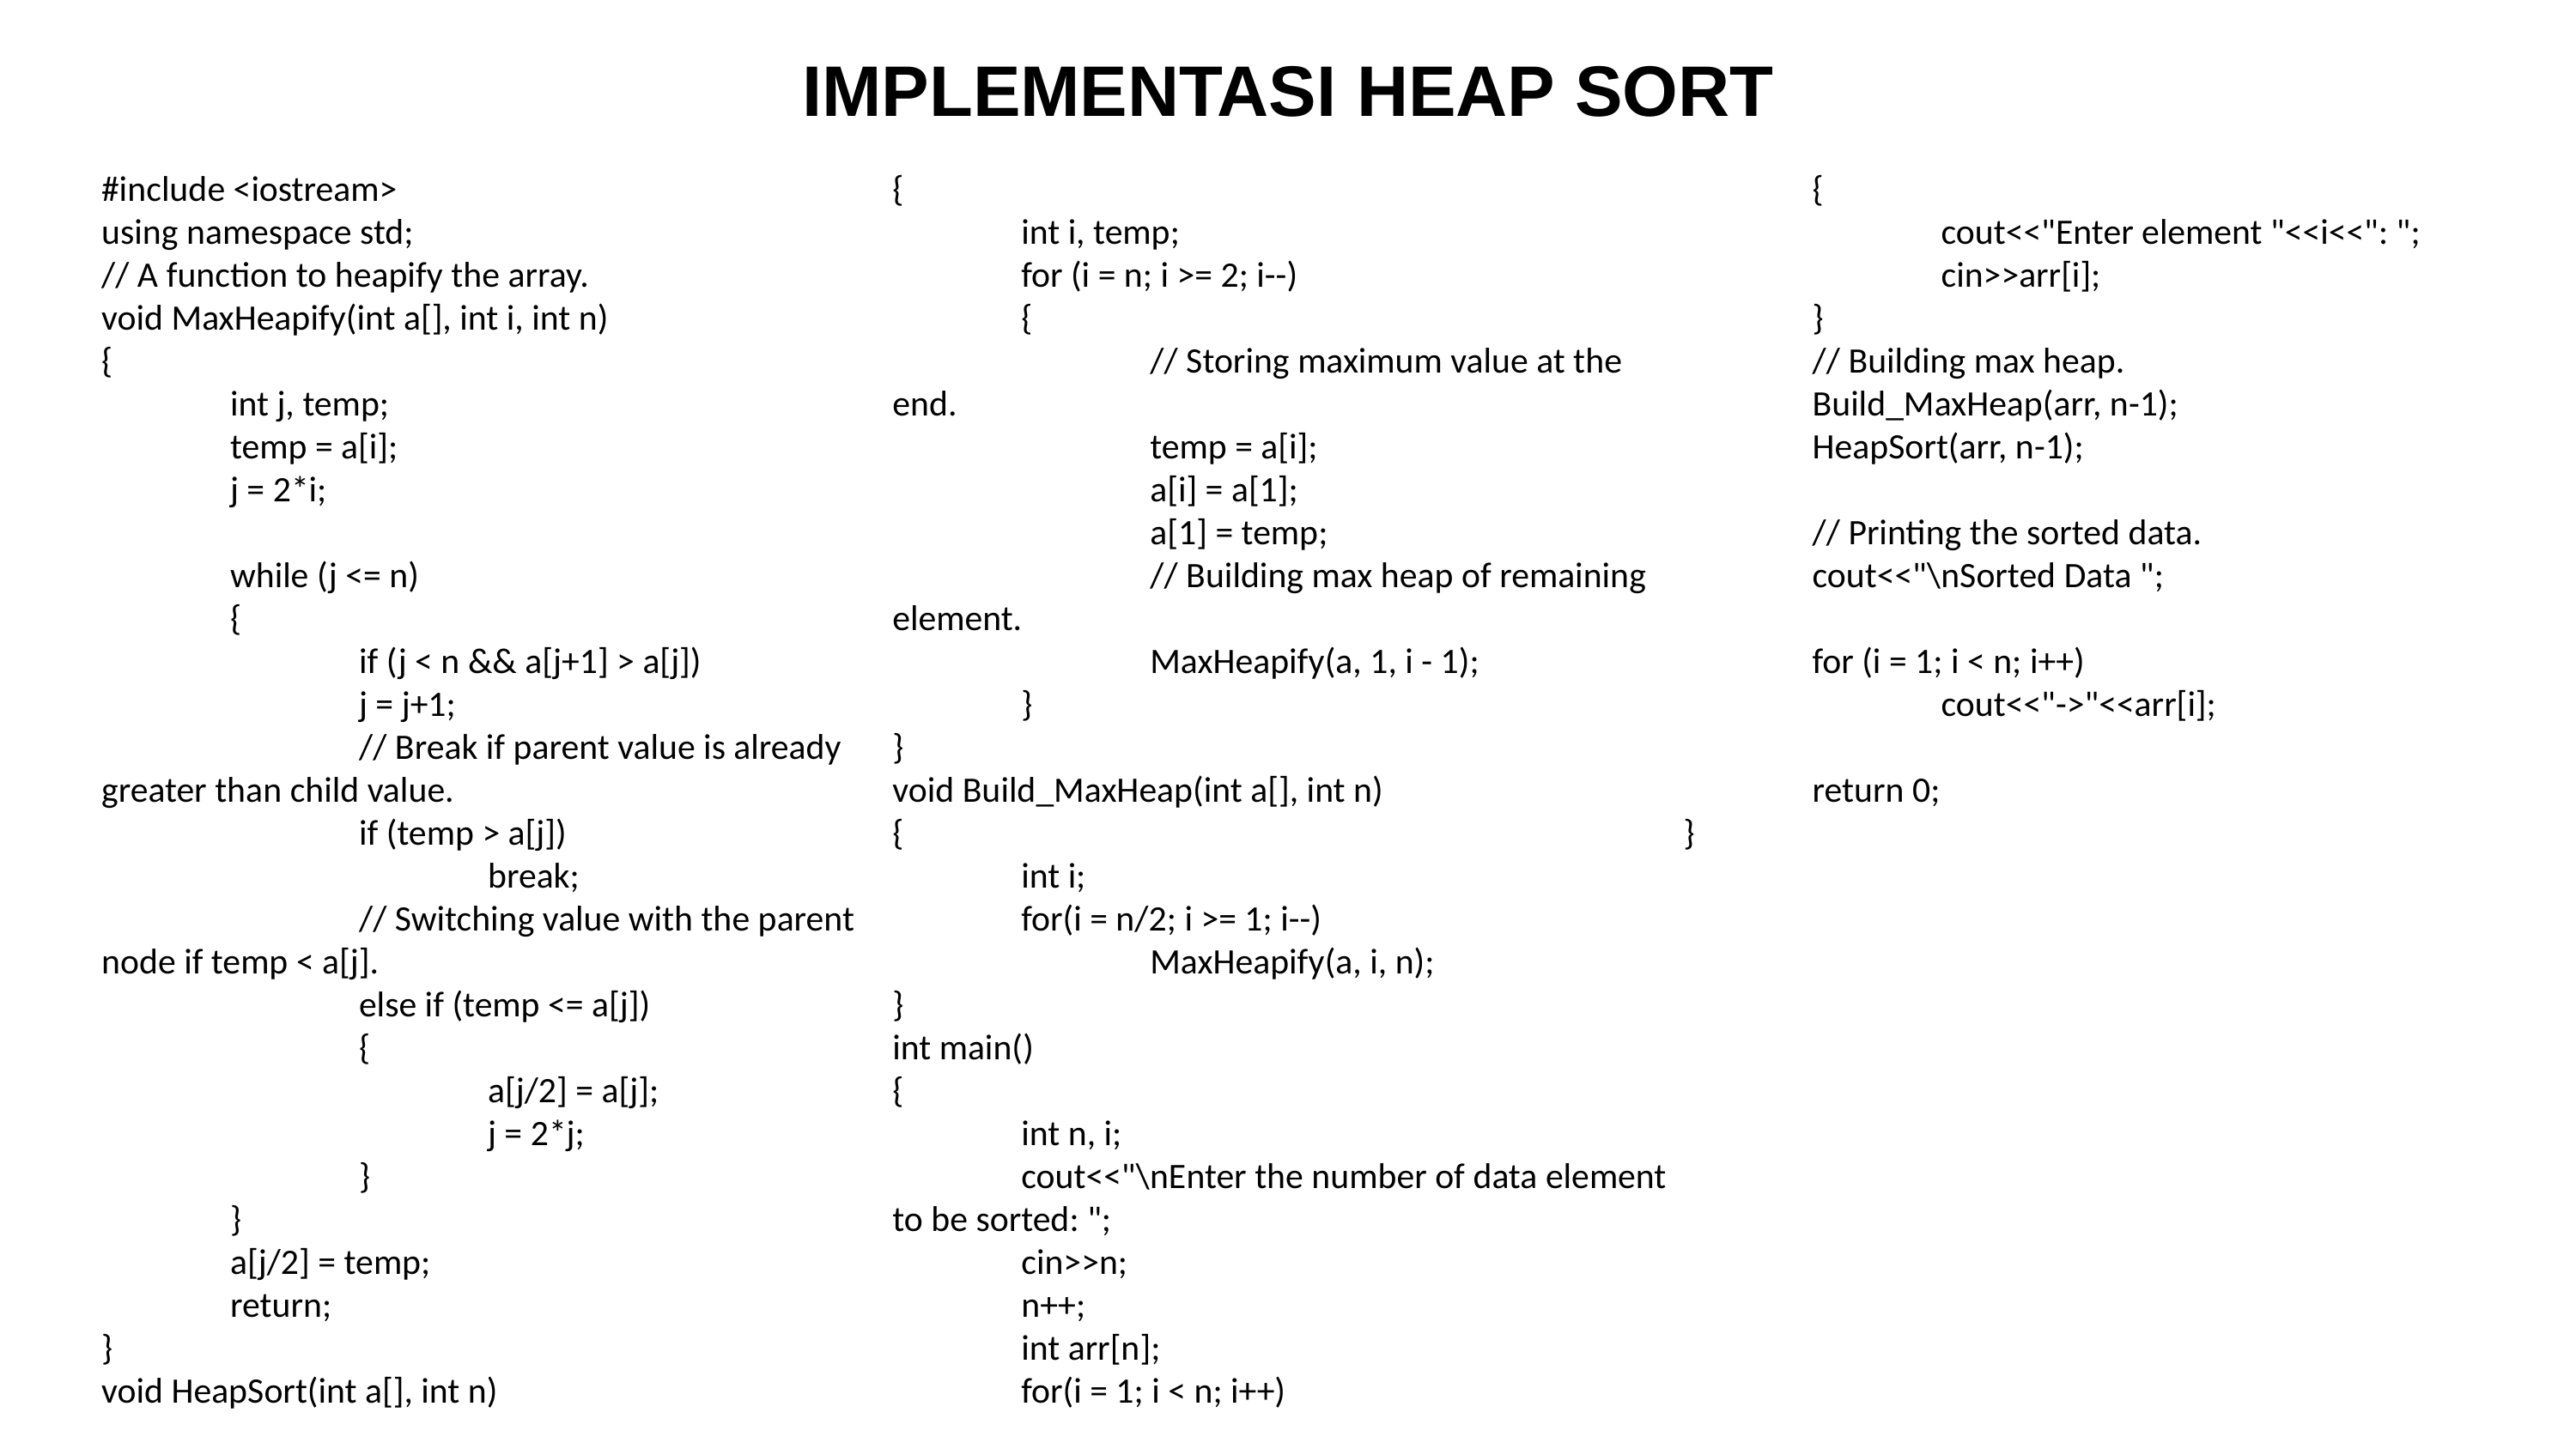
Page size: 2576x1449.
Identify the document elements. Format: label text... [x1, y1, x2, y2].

text_box IMPLEMENTASI HEAP SORT [643, 39, 1932, 137]
text_box #include <iostream> using namespace std; // A function to heapify the array. void MaxHeapify(int a[], int i, int n) { int j, temp; temp = a[i]; j = 2*i; while (j <= n) { if (j < n && a[j+1] > a[j]) j = j+1; // Break if parent value is already greater than child value. if (temp > a[j]) break; // Switching value with the parent node if temp < a[j]. else if (temp <= a[j]) { a[j/2] = a[j]; j = 2*j; } } a[j/2] = temp; return; } void HeapSort(int a[], int n) { int i, temp; for (i = n; i >= 2; i--) { // Storing maximum value at the end. temp = a[i]; a[i] = a[1]; a[1] = temp; // Building max heap of remaining element. MaxHeapify(a, 1, i - 1); } } void Build_MaxHeap(int a[], int n) { int i; for(i = n/2; i >= 1; i--) MaxHeapify(a, i, n); } int main() { int n, i; cout<<"\nEnter the number of data element to be sorted: "; cin>>n; n++; int arr[n]; for(i = 1; i < n; i++) { cout<<"Enter element "<<i<<": "; cin>>arr[i]; } // Building max heap. Build_MaxHeap(arr, n-1); HeapSort(arr, n-1); // Printing the sorted data. cout<<"\nSorted Data "; for (i = 1; i < n; i++) cout<<"->"<<arr[i]; return 0; } [88, 159, 2488, 1419]
